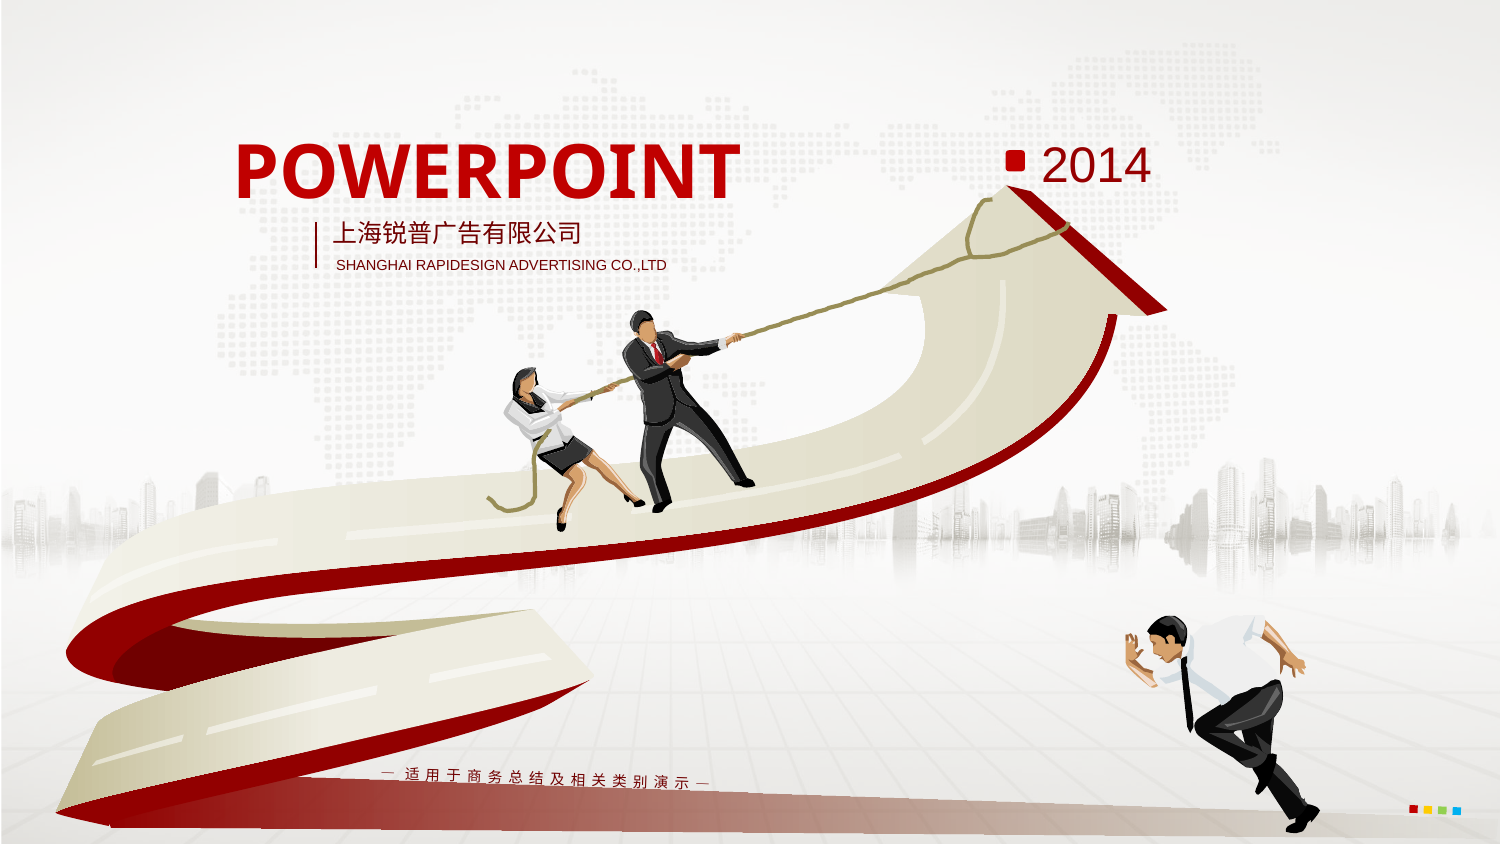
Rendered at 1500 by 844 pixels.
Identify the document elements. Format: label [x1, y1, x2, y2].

text_box [616, 310, 756, 515]
text_box [486, 389, 604, 512]
text_box [568, 199, 1069, 405]
text_box [55, 608, 596, 813]
text_box [501, 365, 645, 533]
picture [1, 0, 1500, 844]
text_box [315, 209, 563, 282]
text_box [65, 185, 1148, 652]
